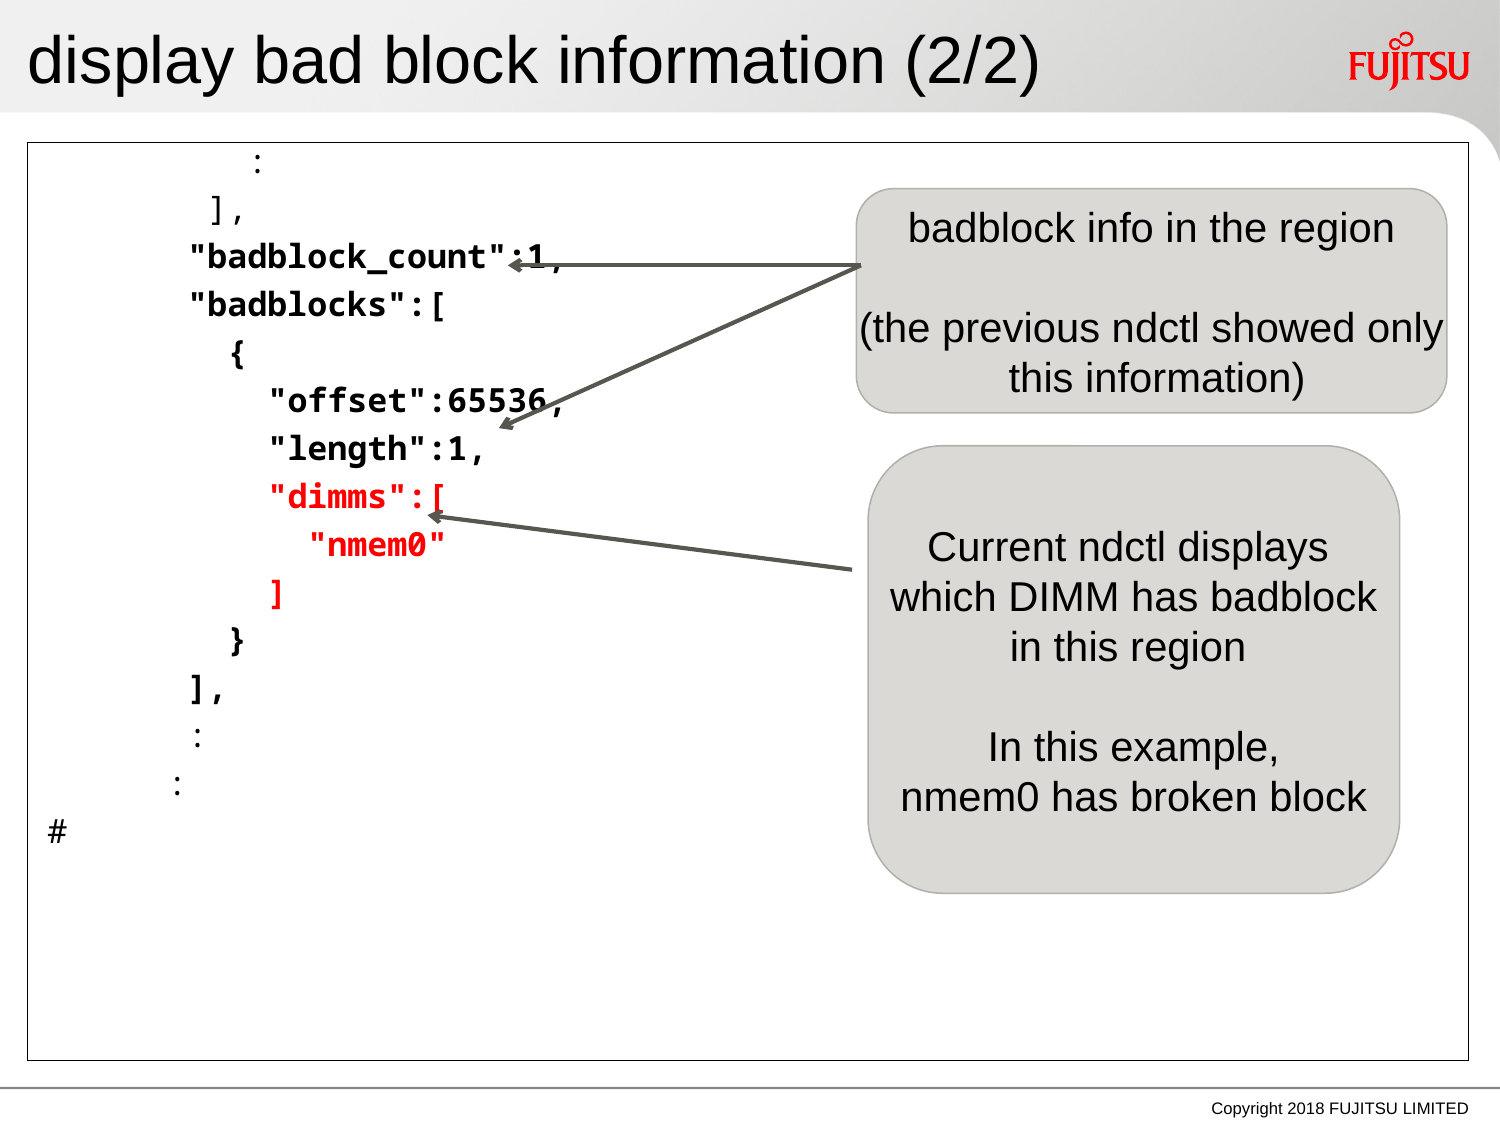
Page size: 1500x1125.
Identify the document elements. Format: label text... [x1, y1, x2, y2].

text_box badblock info in the region (the previous ndctl showed only this information) [856, 188, 1447, 413]
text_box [498, 265, 862, 429]
footer Copyright 2018 FUJITSU LIMITED [809, 1091, 1470, 1125]
title display bad block information (2/2) [27, 0, 1317, 114]
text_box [427, 514, 853, 570]
picture [0, 0, 1500, 176]
list : ], "badblock_count":1, "badblocks":[ { "offset":65536, "length":1, "dimms":[ "nmem0" ] } ], : : # [27, 142, 1469, 1061]
text_box Current ndctl displays which DIMM has badblock in this region In this example, nmem0 has broken block [868, 445, 1400, 894]
